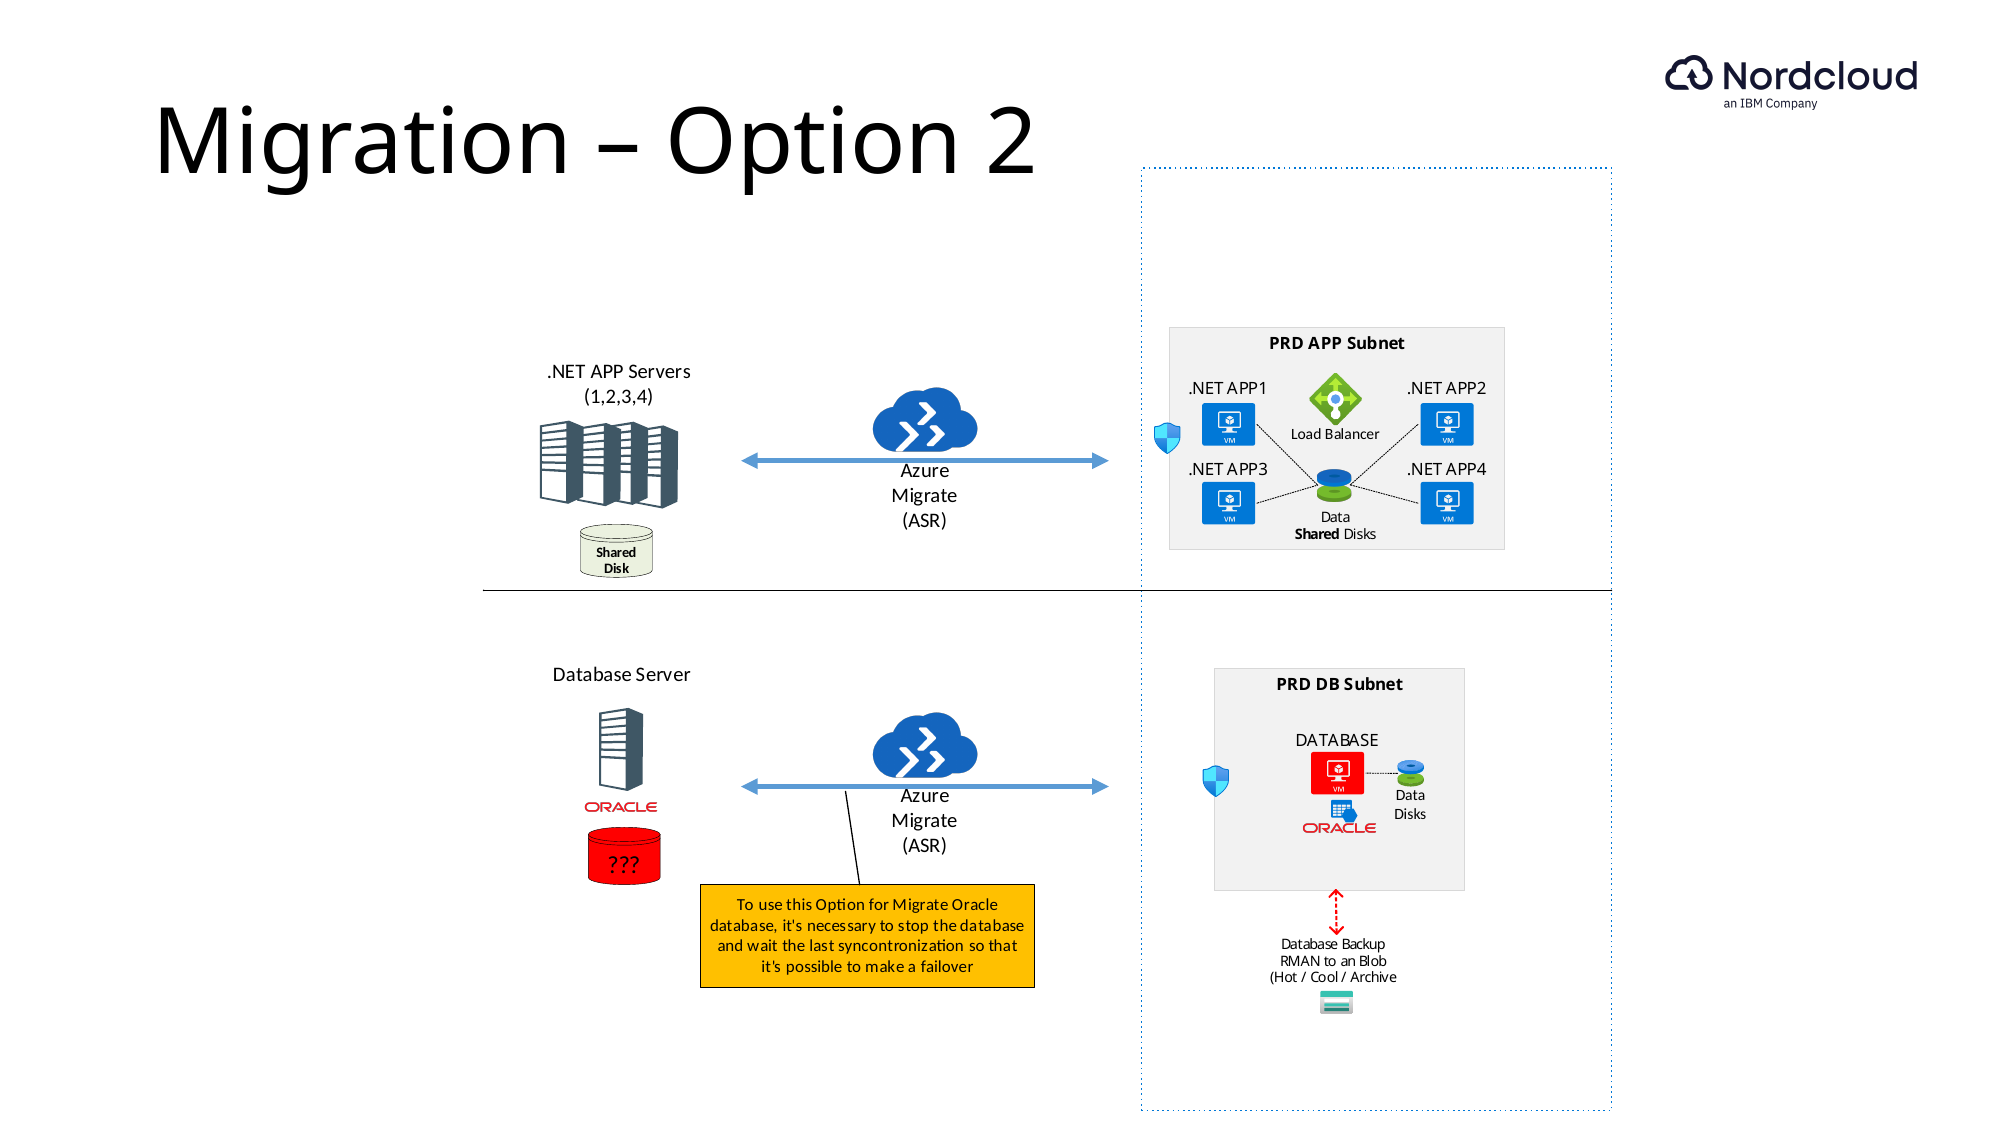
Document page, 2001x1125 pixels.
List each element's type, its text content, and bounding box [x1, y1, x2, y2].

picture [1662, 51, 1917, 110]
picture [480, 164, 1614, 1113]
title Migration – Option 2 [137, 47, 1863, 201]
